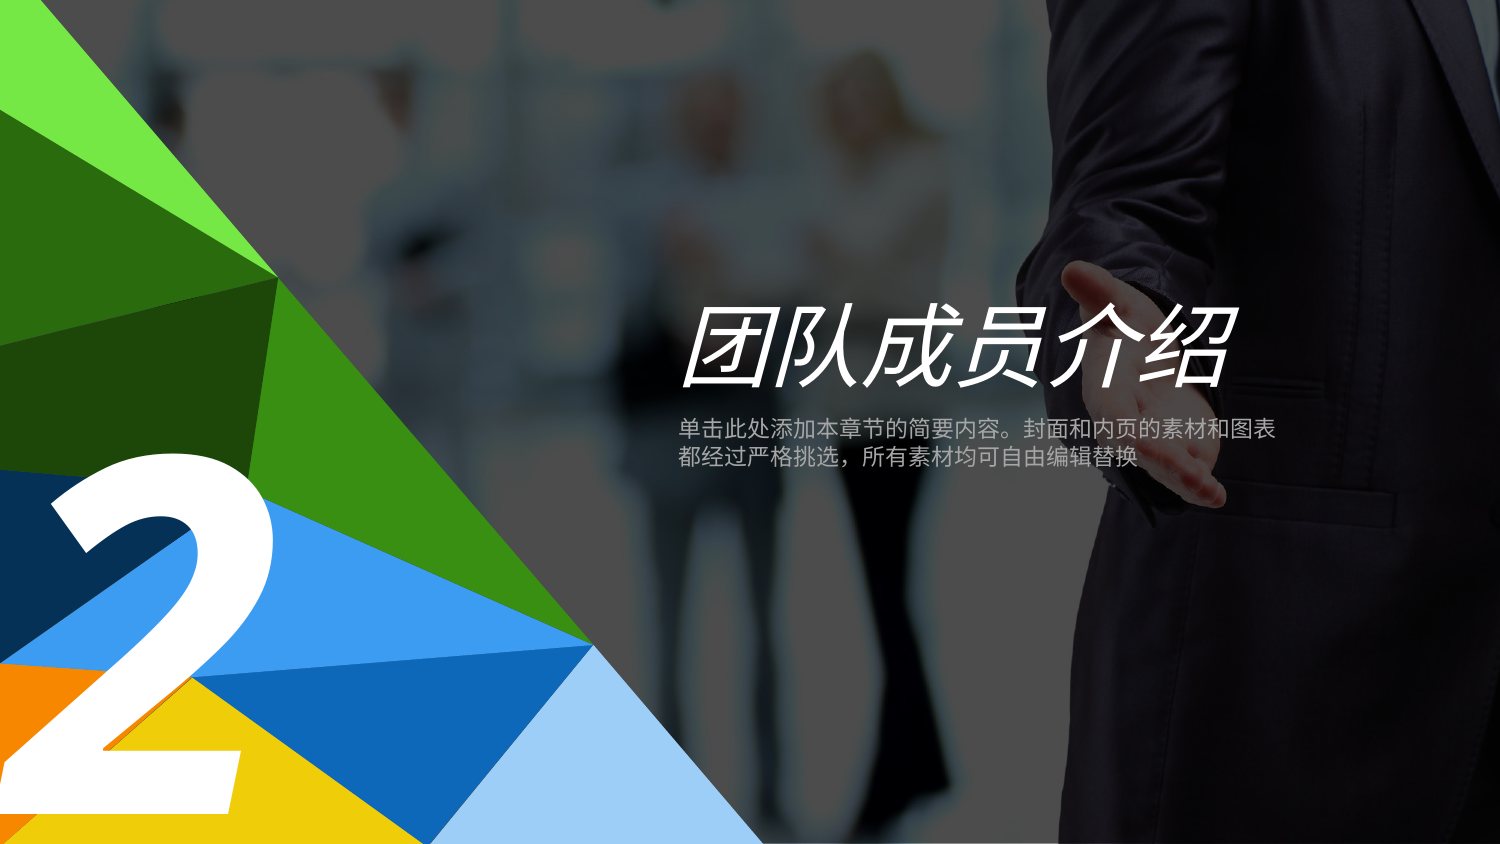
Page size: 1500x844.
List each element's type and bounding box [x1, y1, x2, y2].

text_box [0, 0, 766, 844]
picture [766, 0, 1500, 844]
